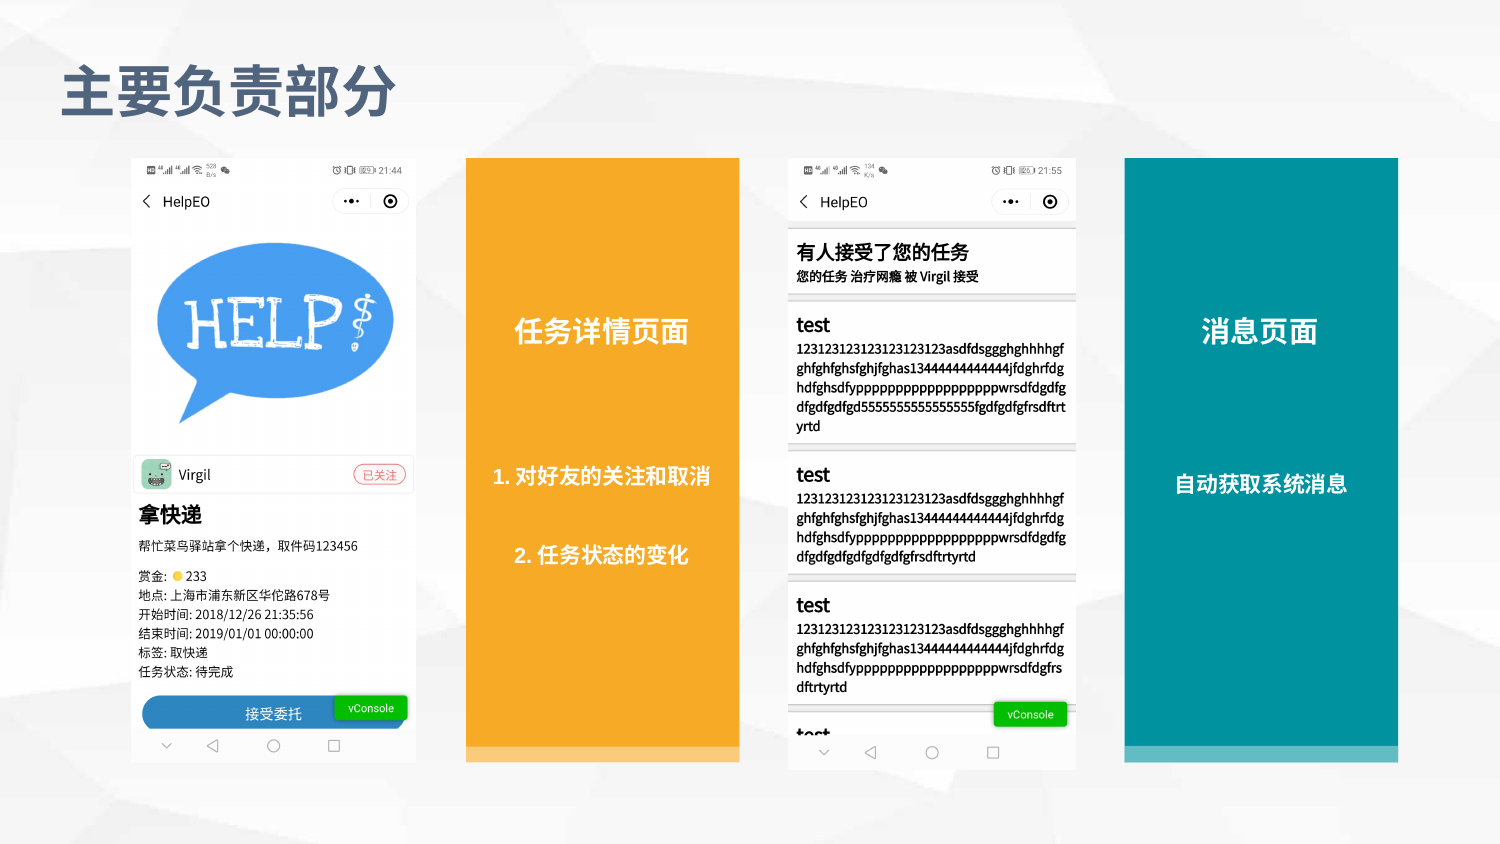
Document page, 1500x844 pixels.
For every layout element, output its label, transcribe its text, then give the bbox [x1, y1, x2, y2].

text_box [1124, 745, 1399, 763]
text_box [465, 746, 740, 764]
picture [0, 0, 1500, 844]
text_box [1124, 157, 1399, 243]
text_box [451, 243, 753, 555]
text_box [465, 555, 740, 746]
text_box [1109, 243, 1411, 483]
text_box [1124, 483, 1399, 745]
text_box 主要负责部分 [48, 37, 433, 130]
text_box [465, 157, 740, 243]
